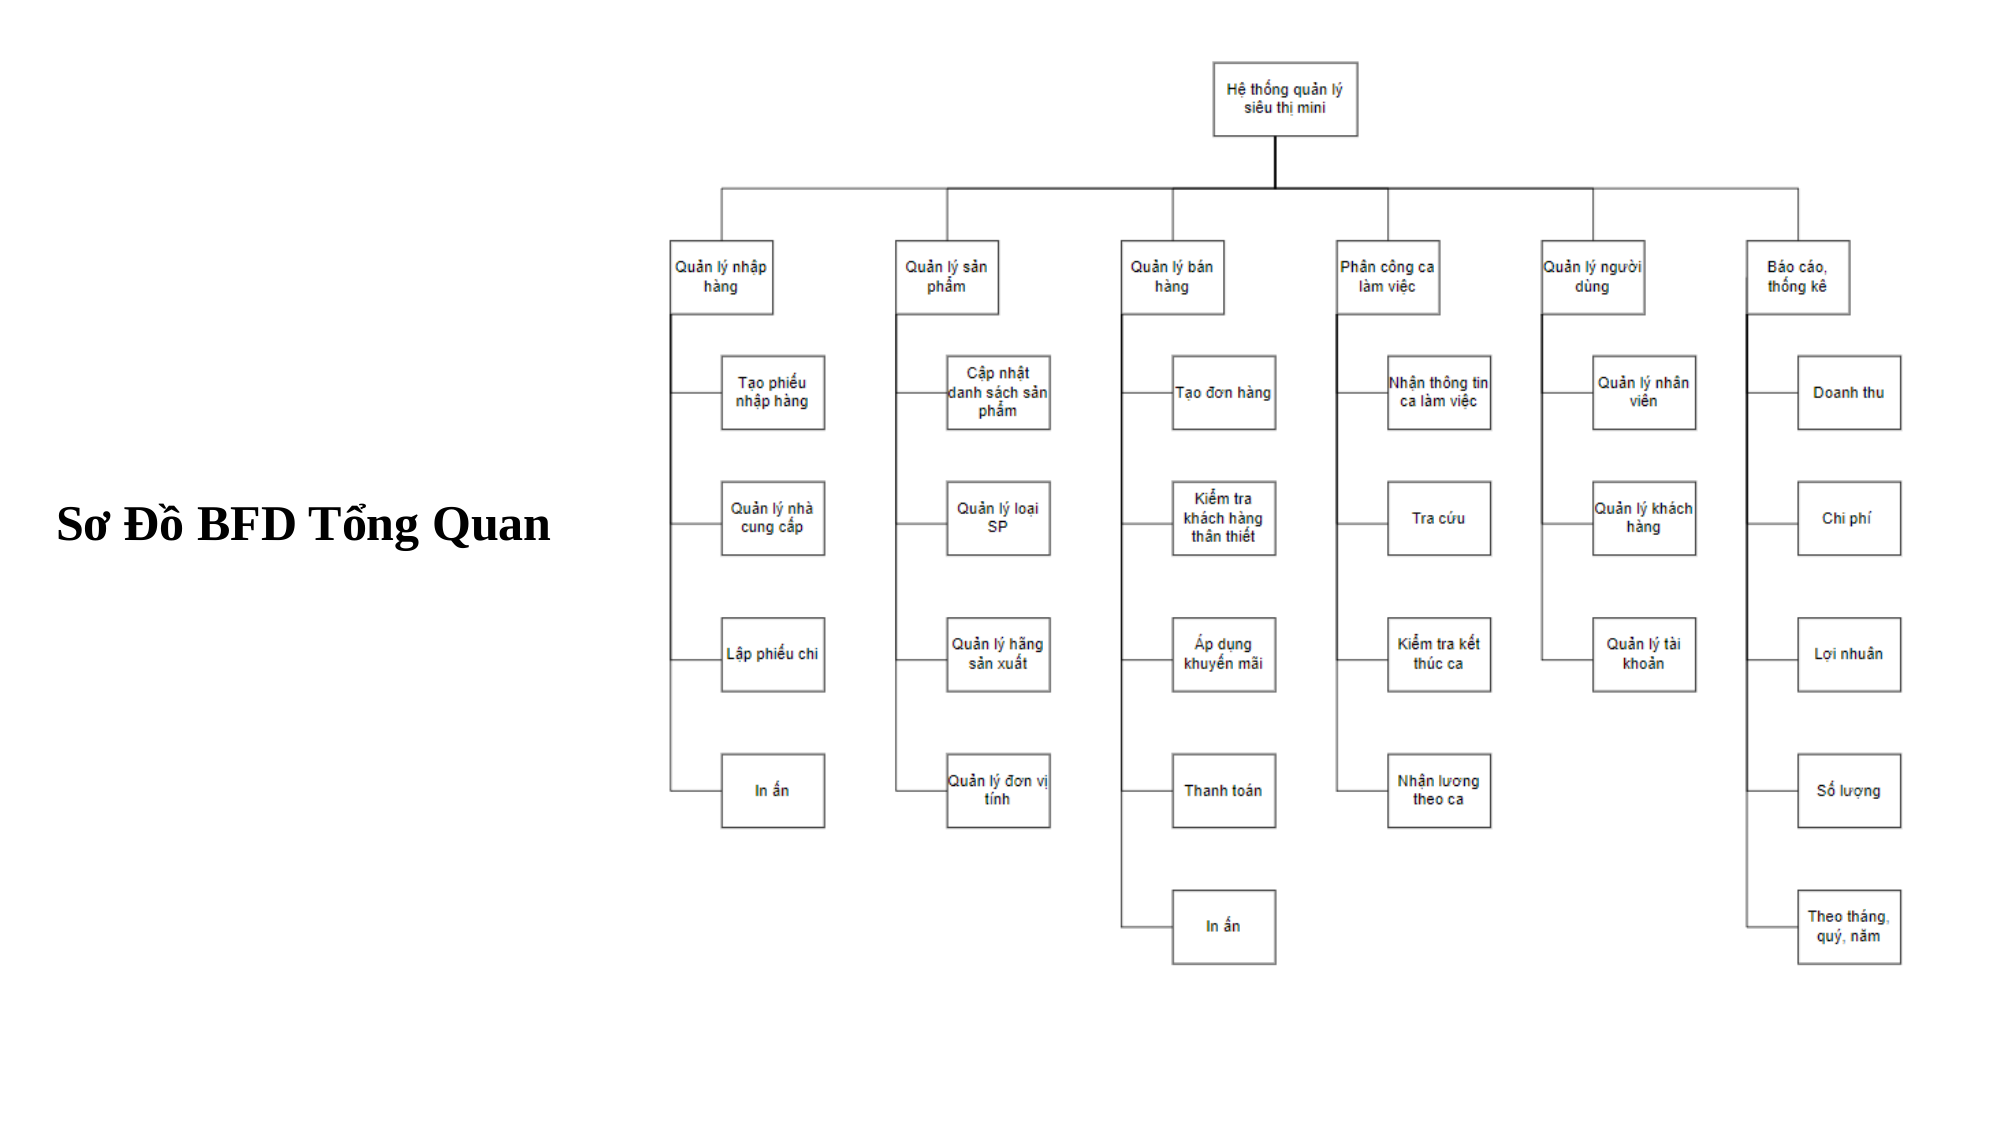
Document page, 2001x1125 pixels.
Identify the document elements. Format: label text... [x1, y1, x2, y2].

text_box Sơ Đồ BFD Tổng Quan [41, 482, 567, 558]
picture [651, 60, 1907, 982]
